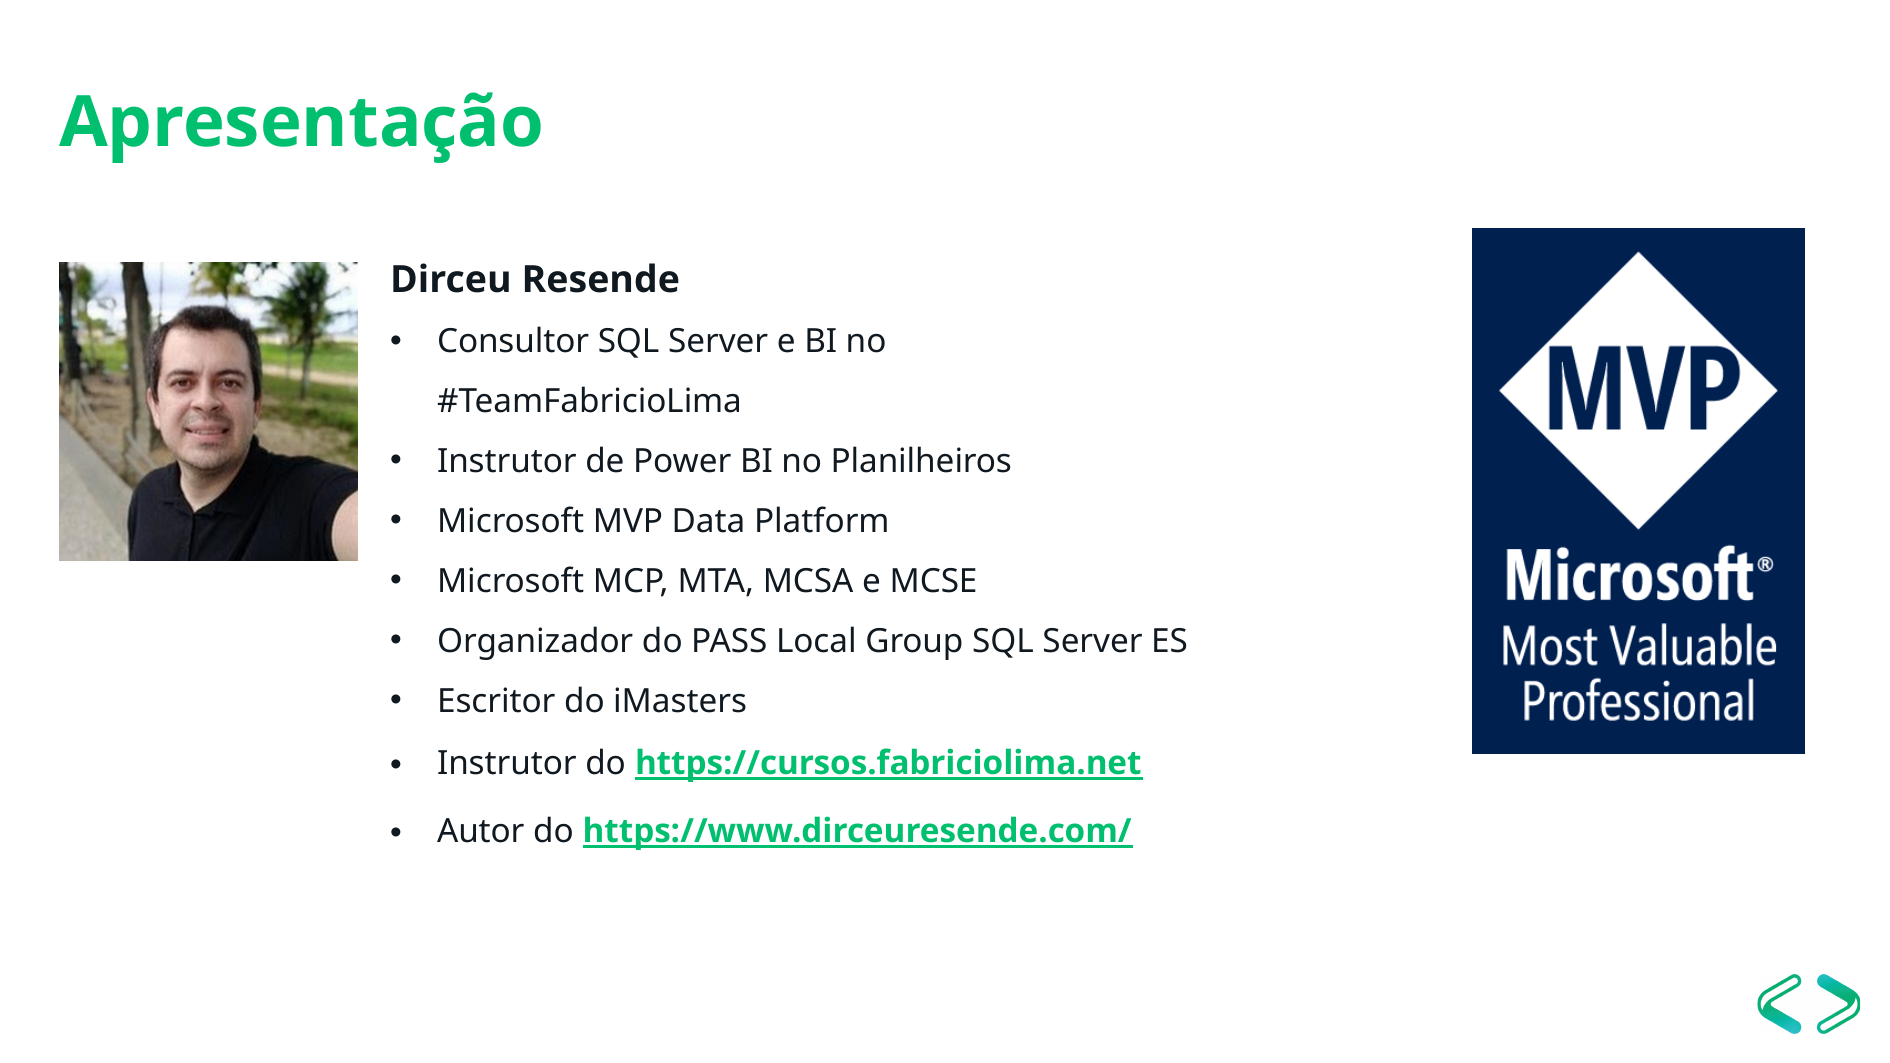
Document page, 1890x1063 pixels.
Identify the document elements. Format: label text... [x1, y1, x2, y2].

title Apresentação [59, 59, 1831, 178]
picture [1471, 227, 1805, 755]
picture [58, 262, 358, 562]
text_box Dirceu Resende Consultor SQL Server e BI no #TeamFabricioLima Instrutor de Power BI no Planilheiros Microsoft MVP Data Platform Microsoft MCP, MTA, MCSA e MCSE Organizador do PASS Local Group SQL Server ES Escritor do iMasters Instrutor do https://cursos.fabriciolima.net Autor do https://www.dirceuresende.com/ [375, 247, 1213, 1007]
